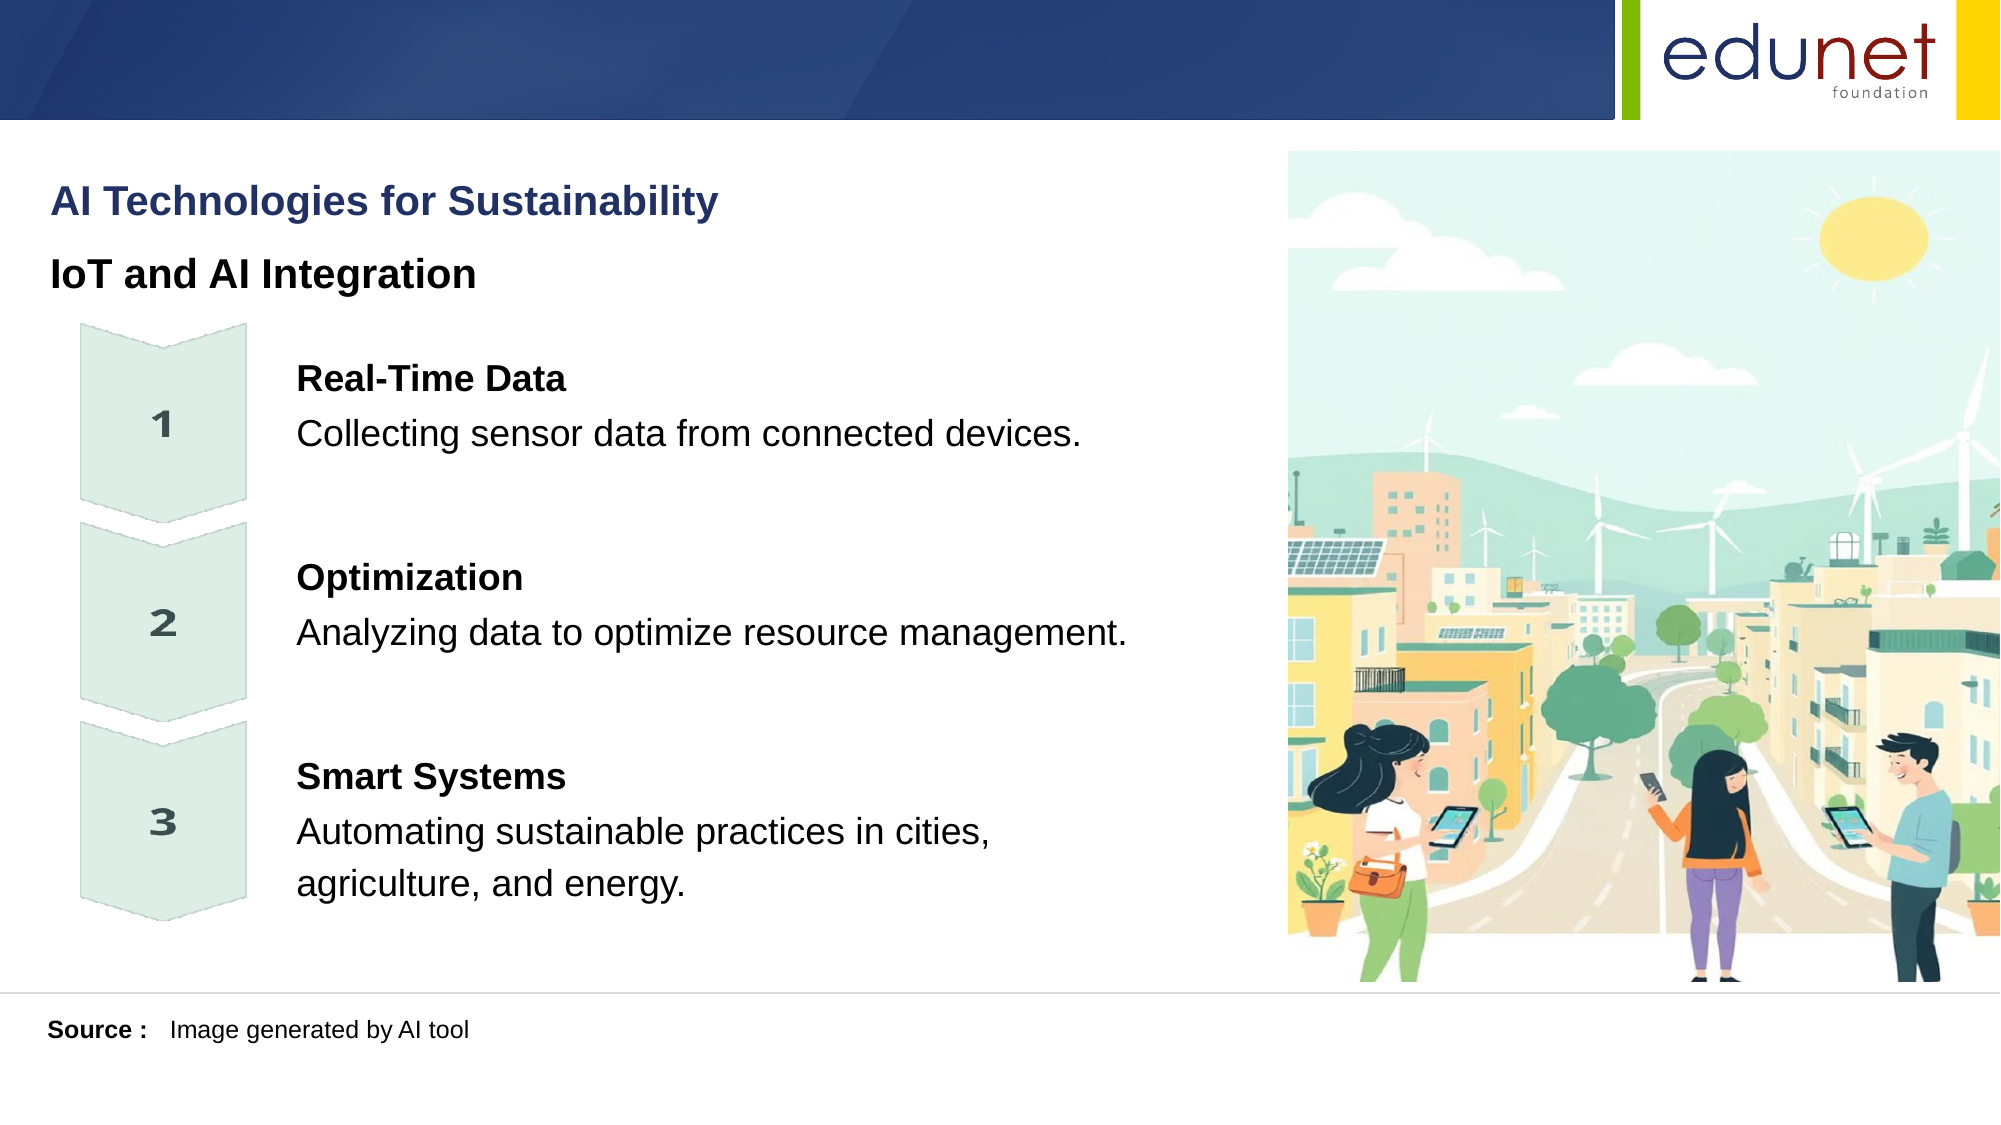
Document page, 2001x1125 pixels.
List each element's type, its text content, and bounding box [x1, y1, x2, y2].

text_box AI Technologies for Sustainability [49, 151, 1064, 215]
picture [1652, 12, 1948, 108]
picture [1288, 151, 2000, 982]
text_box Image generated by AI tool [164, 1006, 1395, 1052]
text_box Source : [32, 1006, 164, 1052]
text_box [80, 322, 1108, 921]
text_box IoT and AI Integration [50, 224, 741, 311]
